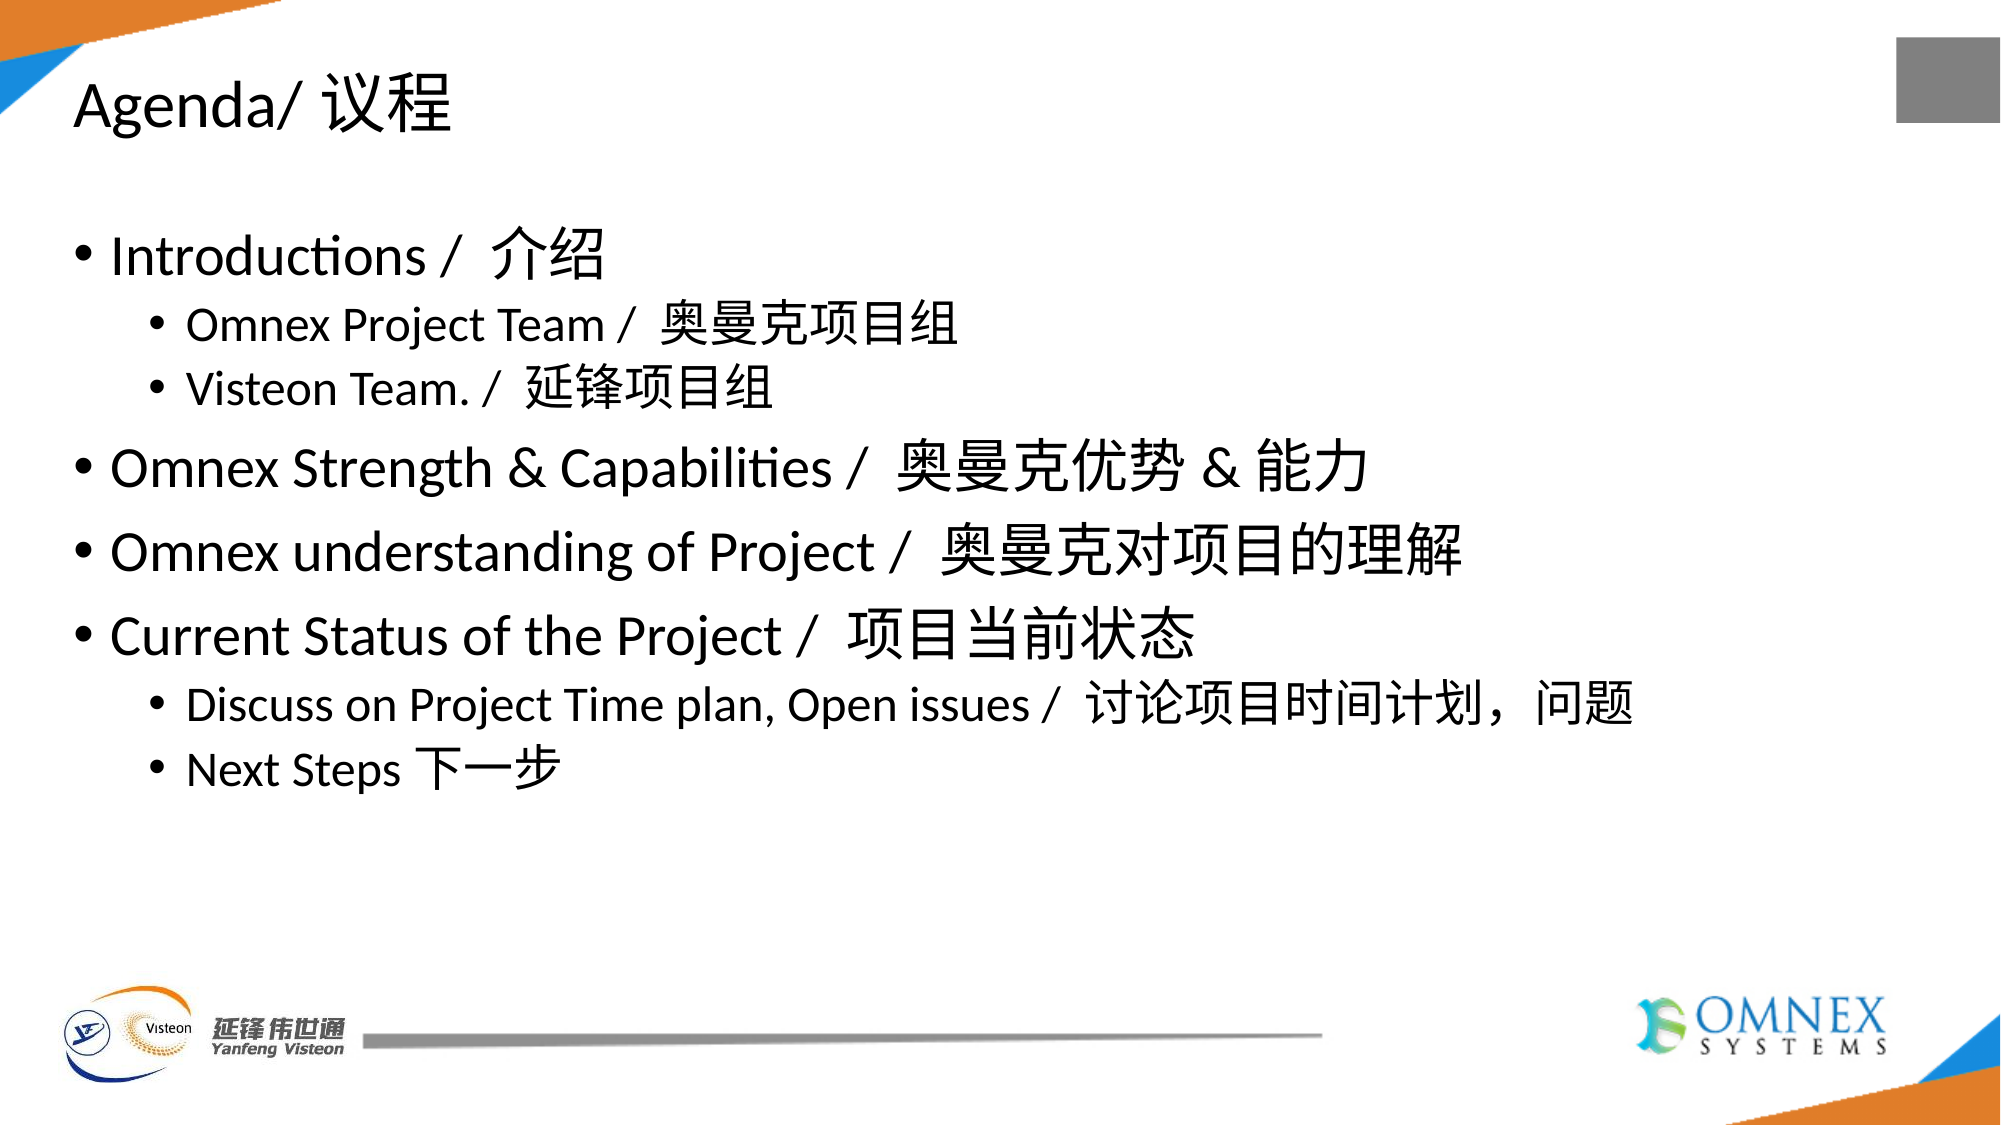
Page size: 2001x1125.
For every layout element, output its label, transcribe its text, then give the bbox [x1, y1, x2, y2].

picture [0, 0, 58, 116]
list Introductions / 介绍 Omnex Project Team / 奥曼克项目组 Visteon Team. / 延锋项目组 Omnex Strength & Capabilities / 奥曼克优势&能力 Omnex understanding of Project / 奥曼克对项目的理解 Current Status of the Project / 项目当前状态 Discuss on Project Time plan, Open issues / 讨论项目时间计划，问题 Next Steps下一步 [58, 217, 1784, 932]
picture [58, 971, 1354, 1083]
picture [1719, 1012, 2001, 1125]
title Agenda/议程 [58, 0, 1784, 215]
picture [1616, 987, 1897, 1069]
